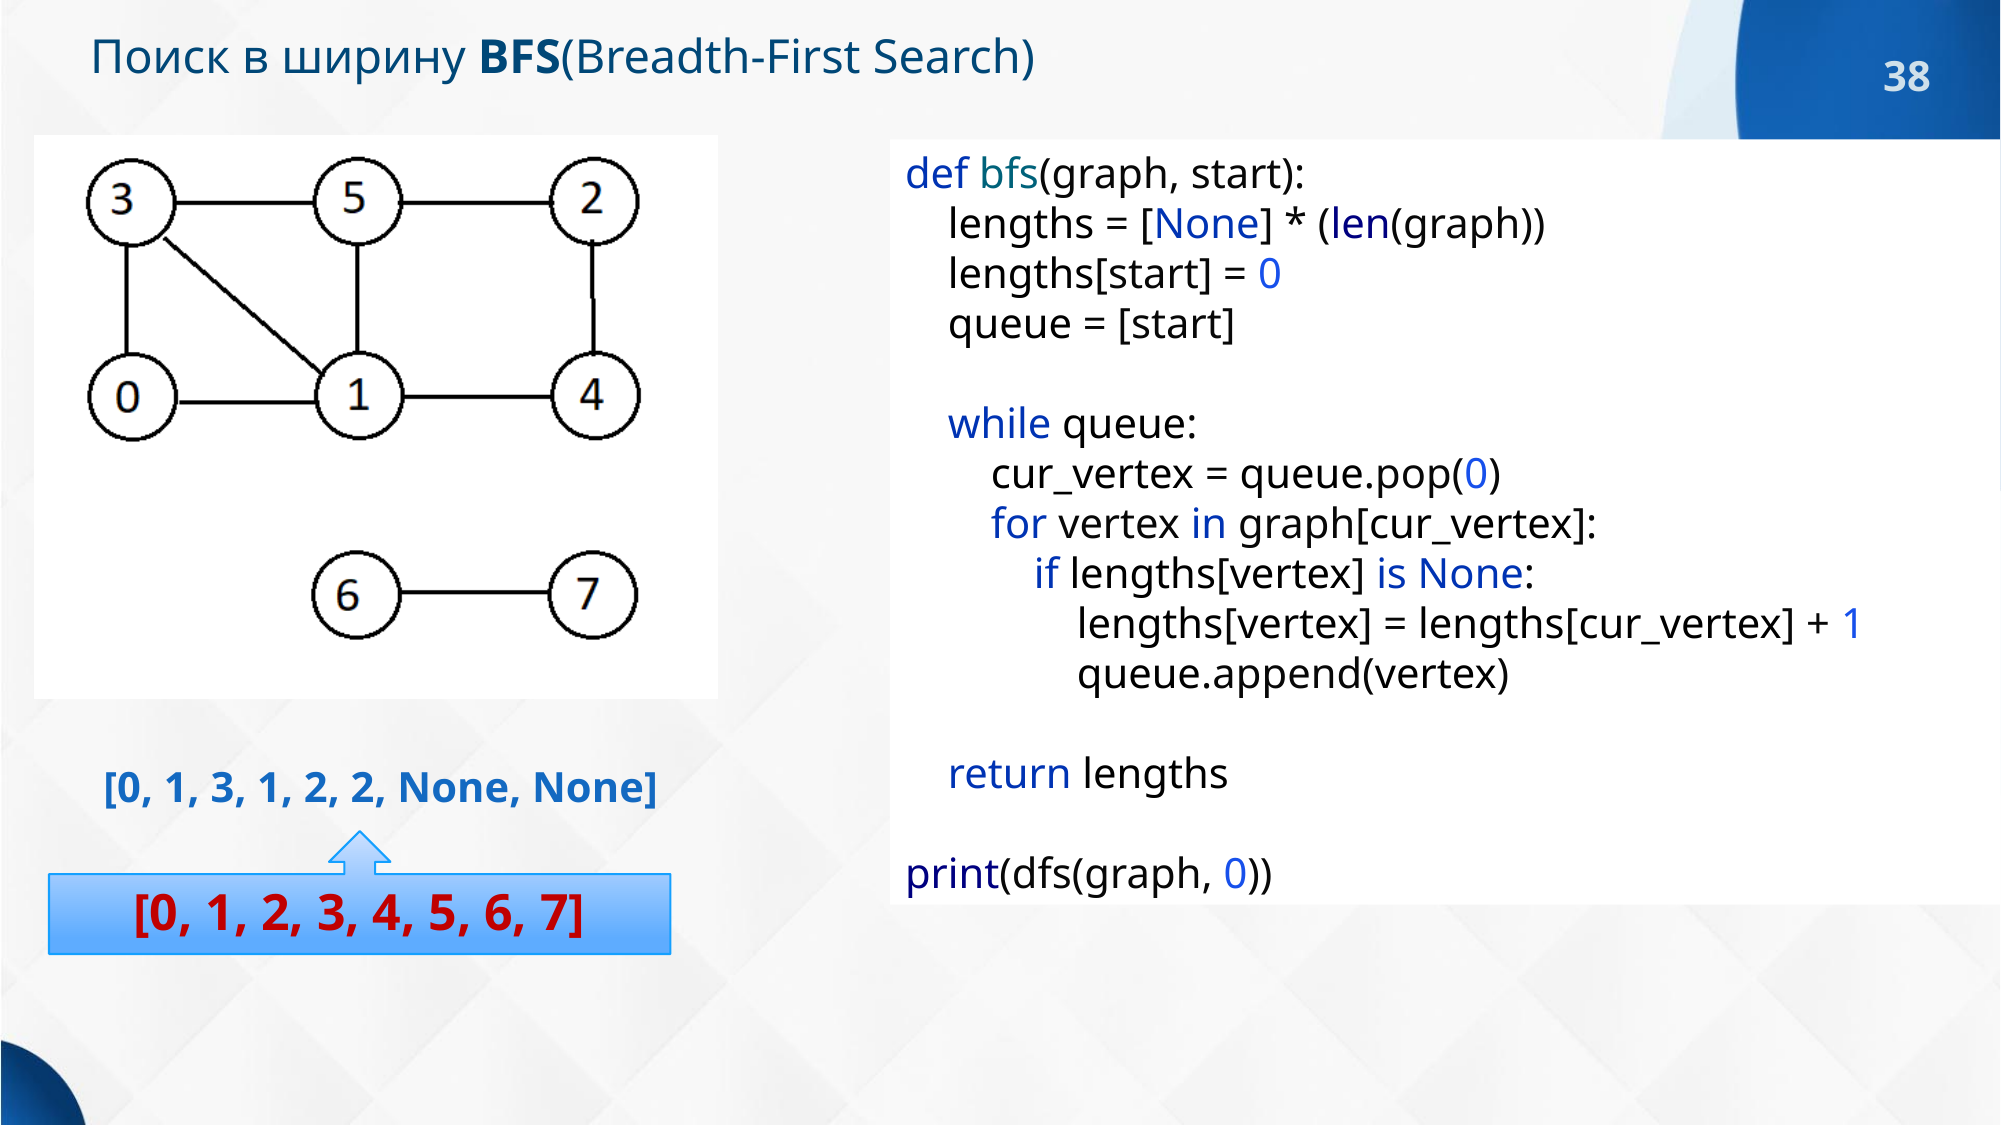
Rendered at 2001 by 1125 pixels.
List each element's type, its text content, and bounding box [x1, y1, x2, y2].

title Поиск в ширину BFS(Breadth-First Search) [75, 19, 1220, 120]
text_box [328, 830, 392, 873]
text_box [47, 873, 672, 956]
text_box def bfs(graph, start): lengths = [None] * (len(graph)) lengths[start] = 0 queue = [start] while queue: cur_vertex = queue.pop(0) for vertex in graph[cur_vertex]: if lengths[vertex] is None: lengths[vertex] = lengths[cur_vertex] + 1 queue.append(vertex) return lengths print(dfs(graph, 0)) [889, 139, 2000, 905]
text_box [0, 1, 2, 3, 4, 5, 6, 7] [118, 873, 601, 948]
text_box [0, 1, 3, 1, 2, 2, None, None] [88, 753, 674, 818]
picture [0, 0, 2001, 1125]
